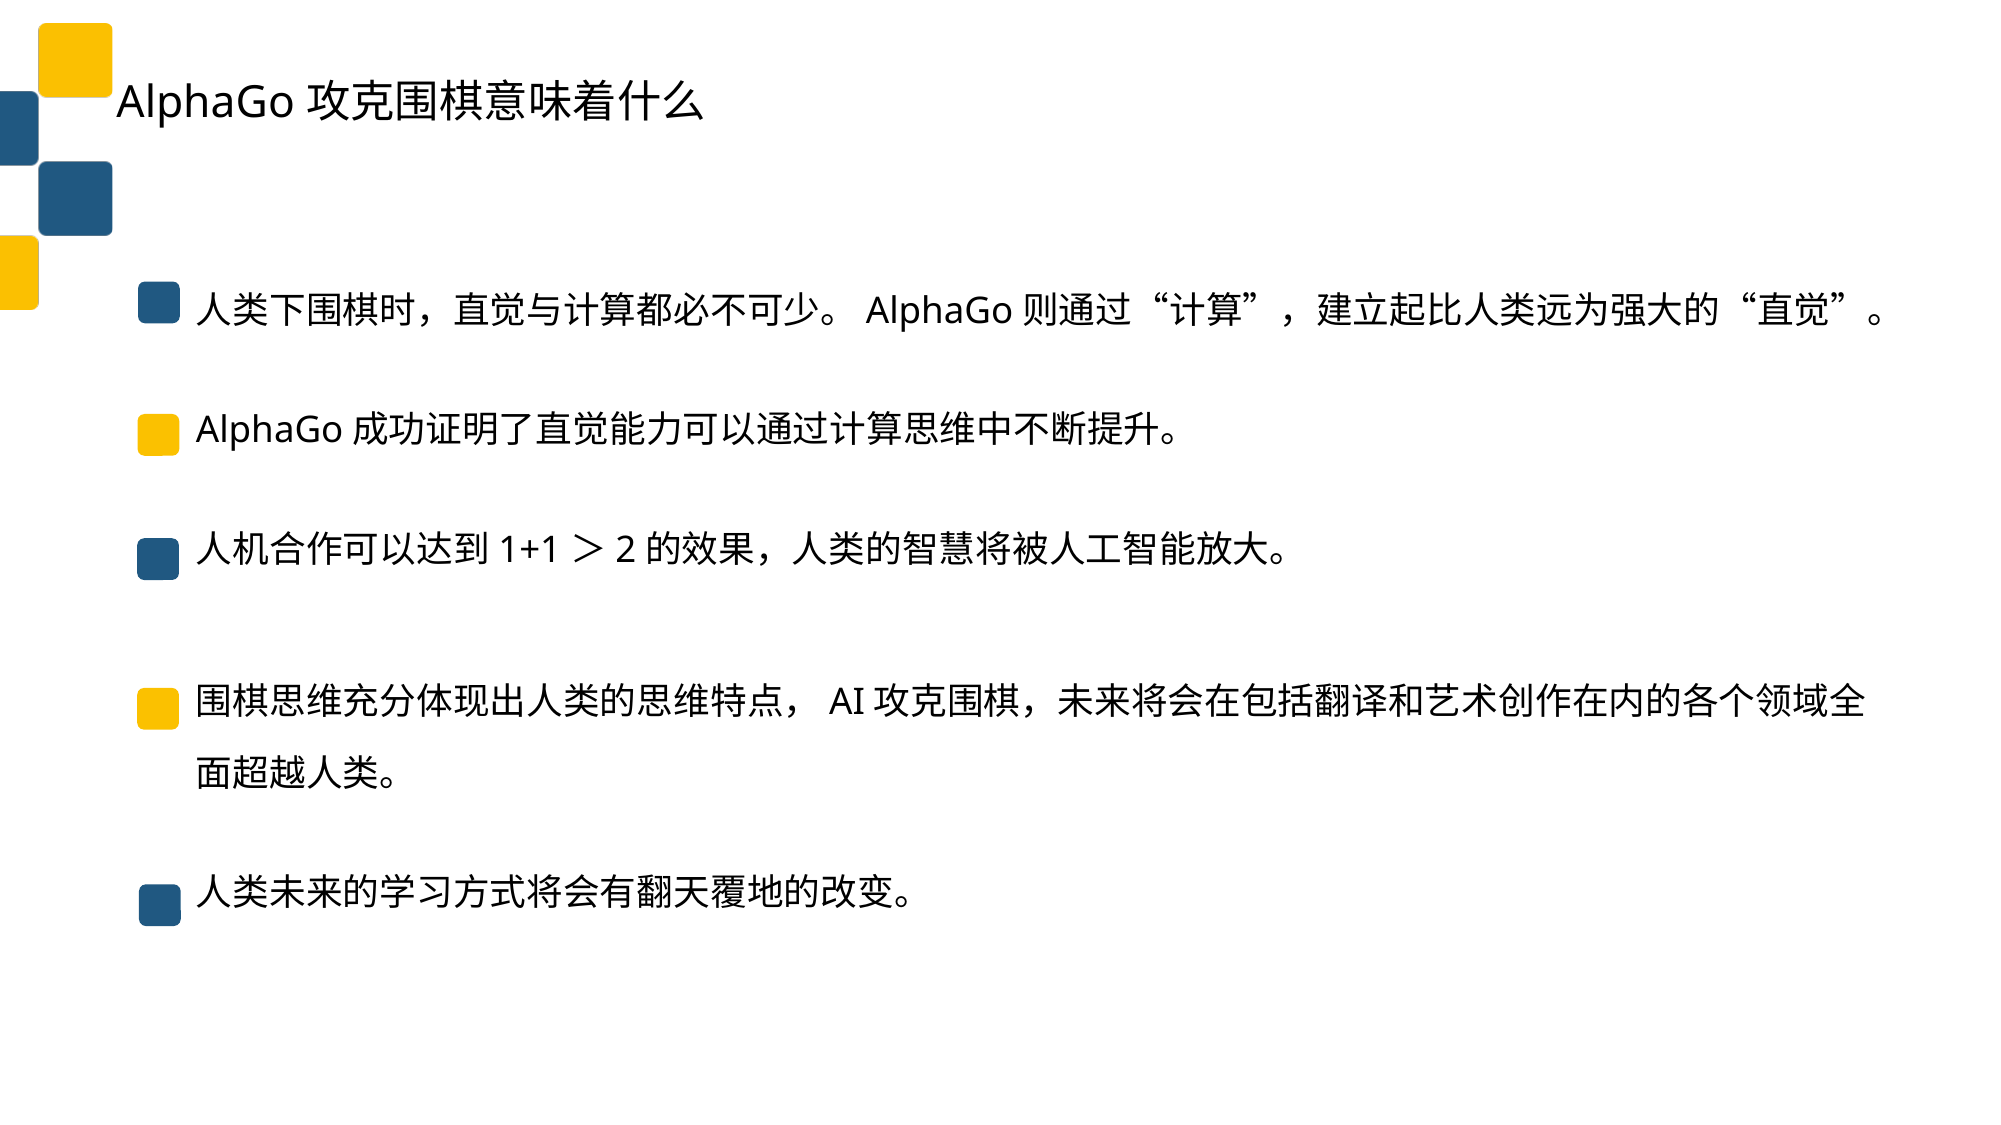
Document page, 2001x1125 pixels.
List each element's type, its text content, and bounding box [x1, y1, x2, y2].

text_box [137, 883, 182, 928]
text_box [136, 537, 181, 582]
text_box [136, 280, 181, 325]
text_box AlphaGo攻克围棋意味着什么 [113, 65, 722, 134]
picture [0, 23, 113, 310]
text_box [136, 686, 181, 731]
text_box 人类下围棋时，直觉与计算都必不可少。AlphaGo则通过“计算”，建立起比人类远为强大的“直觉”。 AlphaGo成功证明了直觉能力可以通过计算思维中不断提升。 人机合作可以达到1+1＞2的效果，人类的智慧将被人工智能放大。 围棋思维充分体现出人类的思维特点，AI攻克围棋，未来将会在包括翻译和艺术创作在内的各个领域全面超越人类。 人类未来的学习方式将会有翻天覆地的改变。 [180, 251, 1913, 991]
text_box [136, 412, 181, 457]
